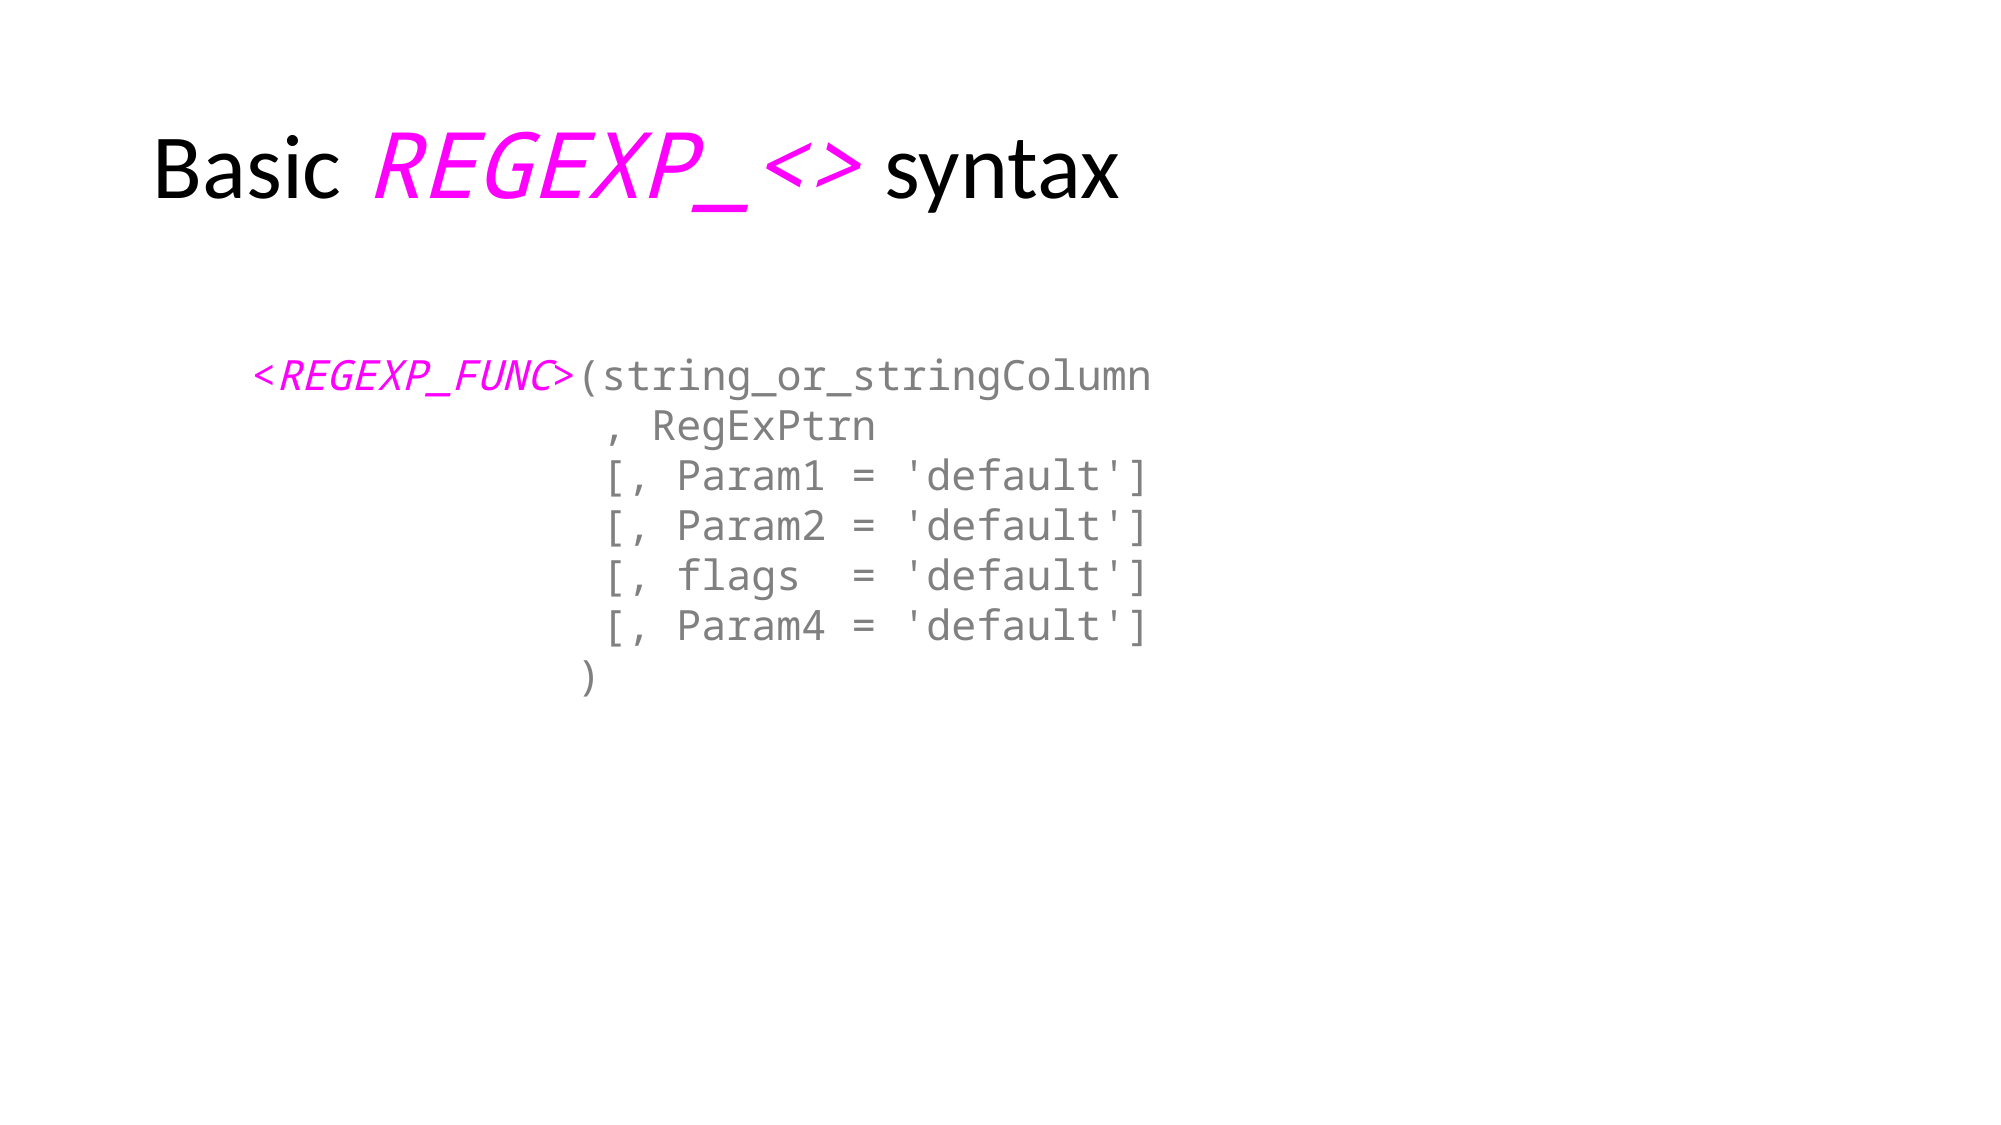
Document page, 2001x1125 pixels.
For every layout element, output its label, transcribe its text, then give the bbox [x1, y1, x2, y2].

text_box <REGEXP_FUNC>(string_or_stringColumn , RegExPtrn [, Param1 = 'default'] [, Param2 = 'default'] [, flags = 'default'] [, Param4 = 'default'] ) [236, 341, 1197, 707]
title Basic REGEXP_<> syntax [137, 59, 1863, 278]
